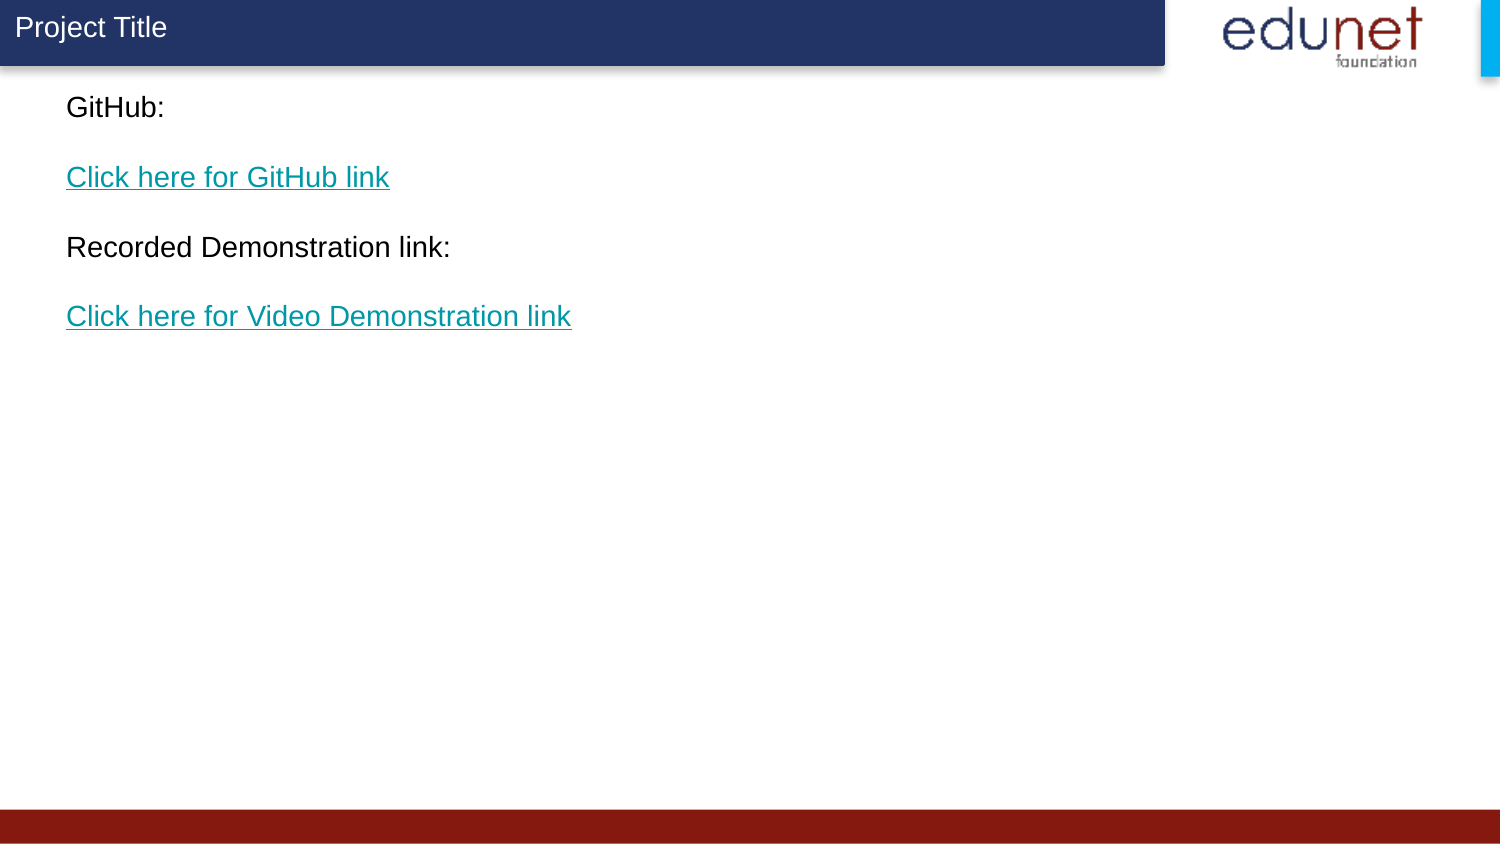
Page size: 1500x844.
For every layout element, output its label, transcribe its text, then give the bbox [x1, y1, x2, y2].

title GitHub: Click here for GitHub link Recorded Demonstration link: Click here for Video Demonstration link [51, 72, 1449, 596]
picture [1219, 4, 1424, 72]
